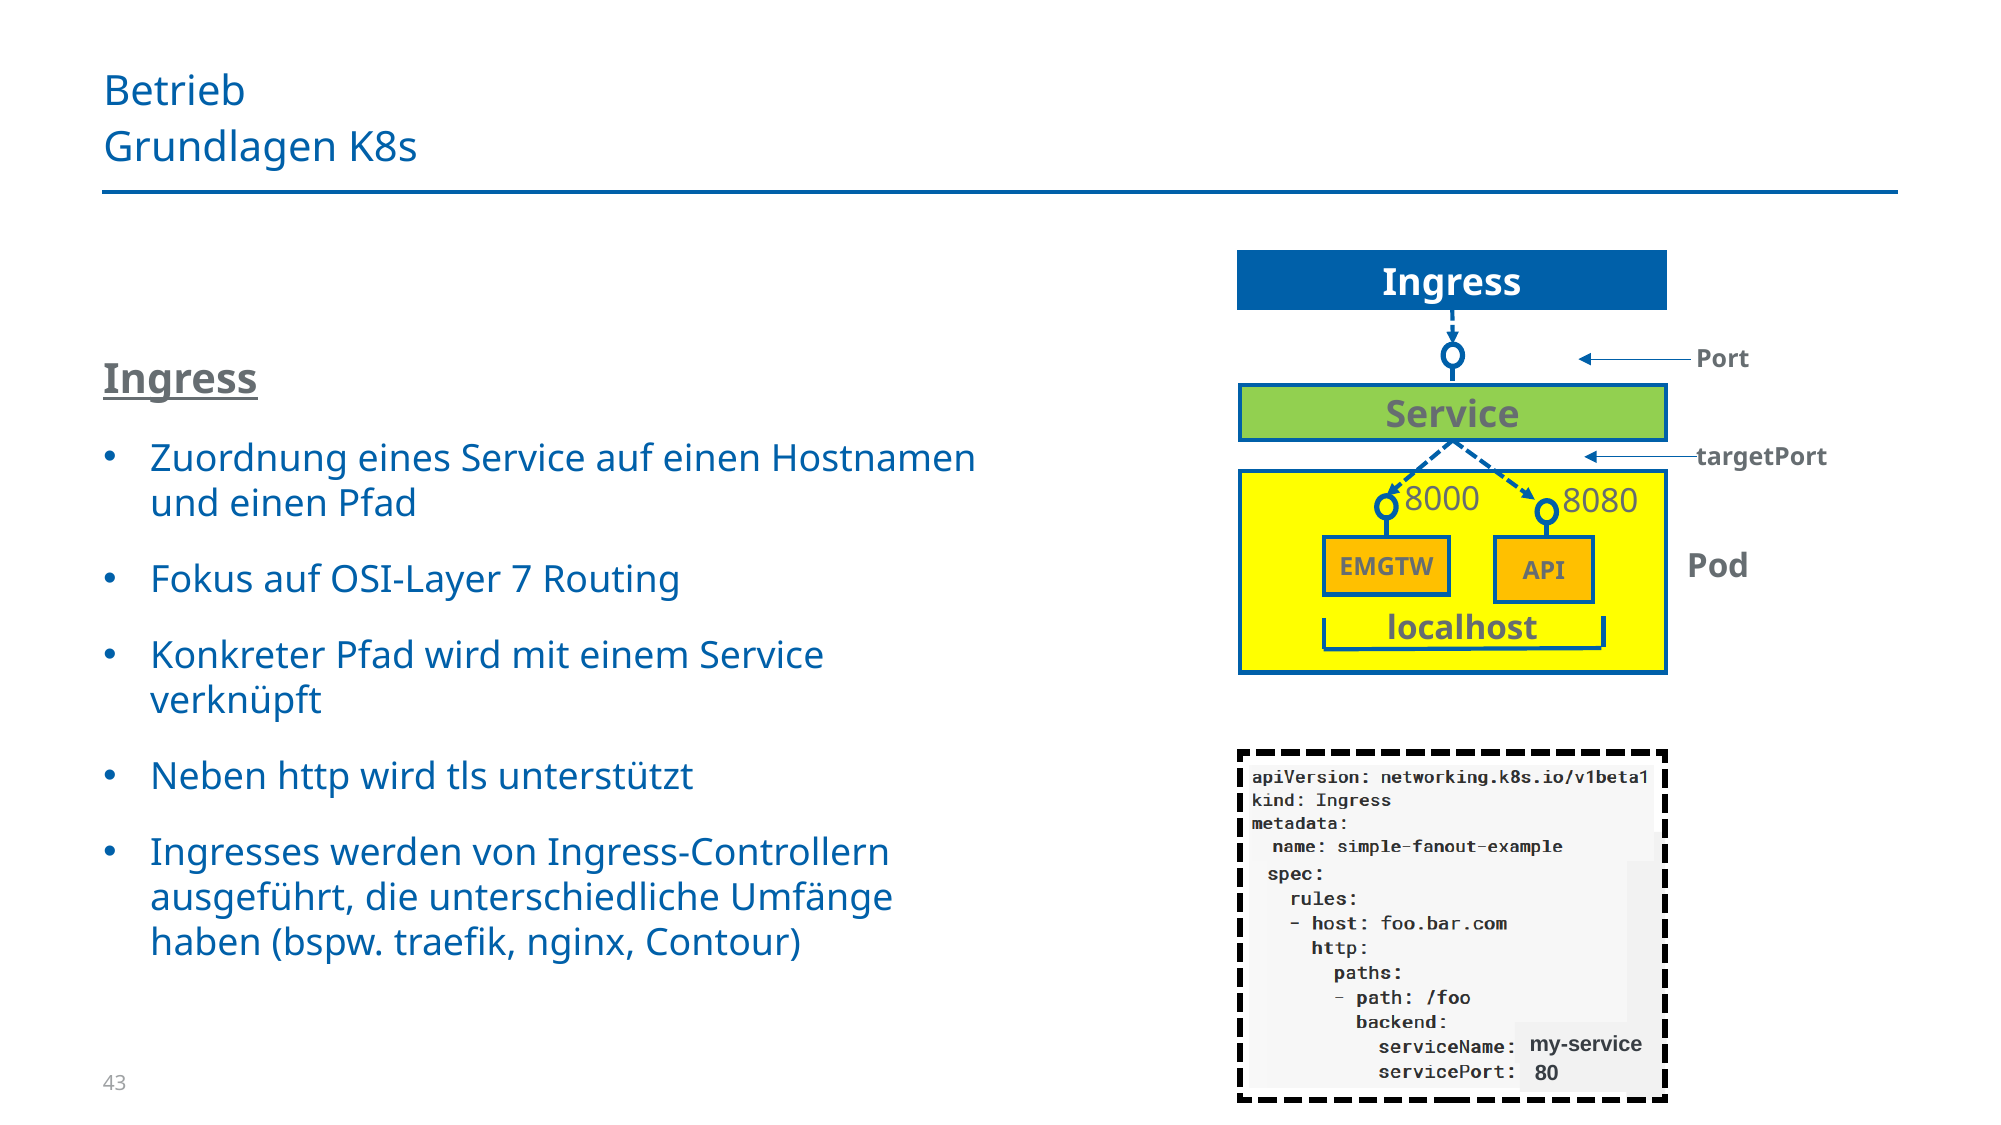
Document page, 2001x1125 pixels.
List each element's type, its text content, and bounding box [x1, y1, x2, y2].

text_box API [1494, 536, 1594, 603]
text_box localhost [1372, 599, 1553, 648]
text_box Port [1681, 335, 1764, 381]
text_box Service [1239, 384, 1667, 441]
text_box [1442, 343, 1464, 368]
text_box Pod [1672, 537, 1764, 592]
list Grundlagen K8s [103, 116, 1898, 173]
title Betrieb [103, 60, 1898, 116]
text_box [1536, 499, 1547, 524]
text_box targetPort [1681, 433, 1843, 478]
text_box [1375, 494, 1389, 519]
text_box 8000 [1389, 496, 1496, 524]
picture [1249, 765, 1654, 1088]
text_box Ingress [1238, 252, 1666, 309]
text_box EMGTW [1323, 536, 1450, 596]
list Ingress Zuordnung eines Service auf einen Hostnamen und einen Pfad Fokus auf OSI-Layer 7 Routing Konkreter Pfad wird mit einem Service verknüpft Neben http wird tls unterstützt Ingresses werden von Ingress-Controllern ausgeführt, die unterschiedliche Umfänge haben (bspw. traefik, nginx, Contour) [103, 352, 984, 905]
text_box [1386, 440, 1452, 496]
text_box [1239, 470, 1667, 674]
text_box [1452, 440, 1535, 500]
text_box localhost [1372, 650, 1553, 654]
slide_number 43 [102, 1065, 182, 1089]
text_box 8080 [1547, 471, 1654, 527]
text_box [1239, 752, 1666, 1101]
